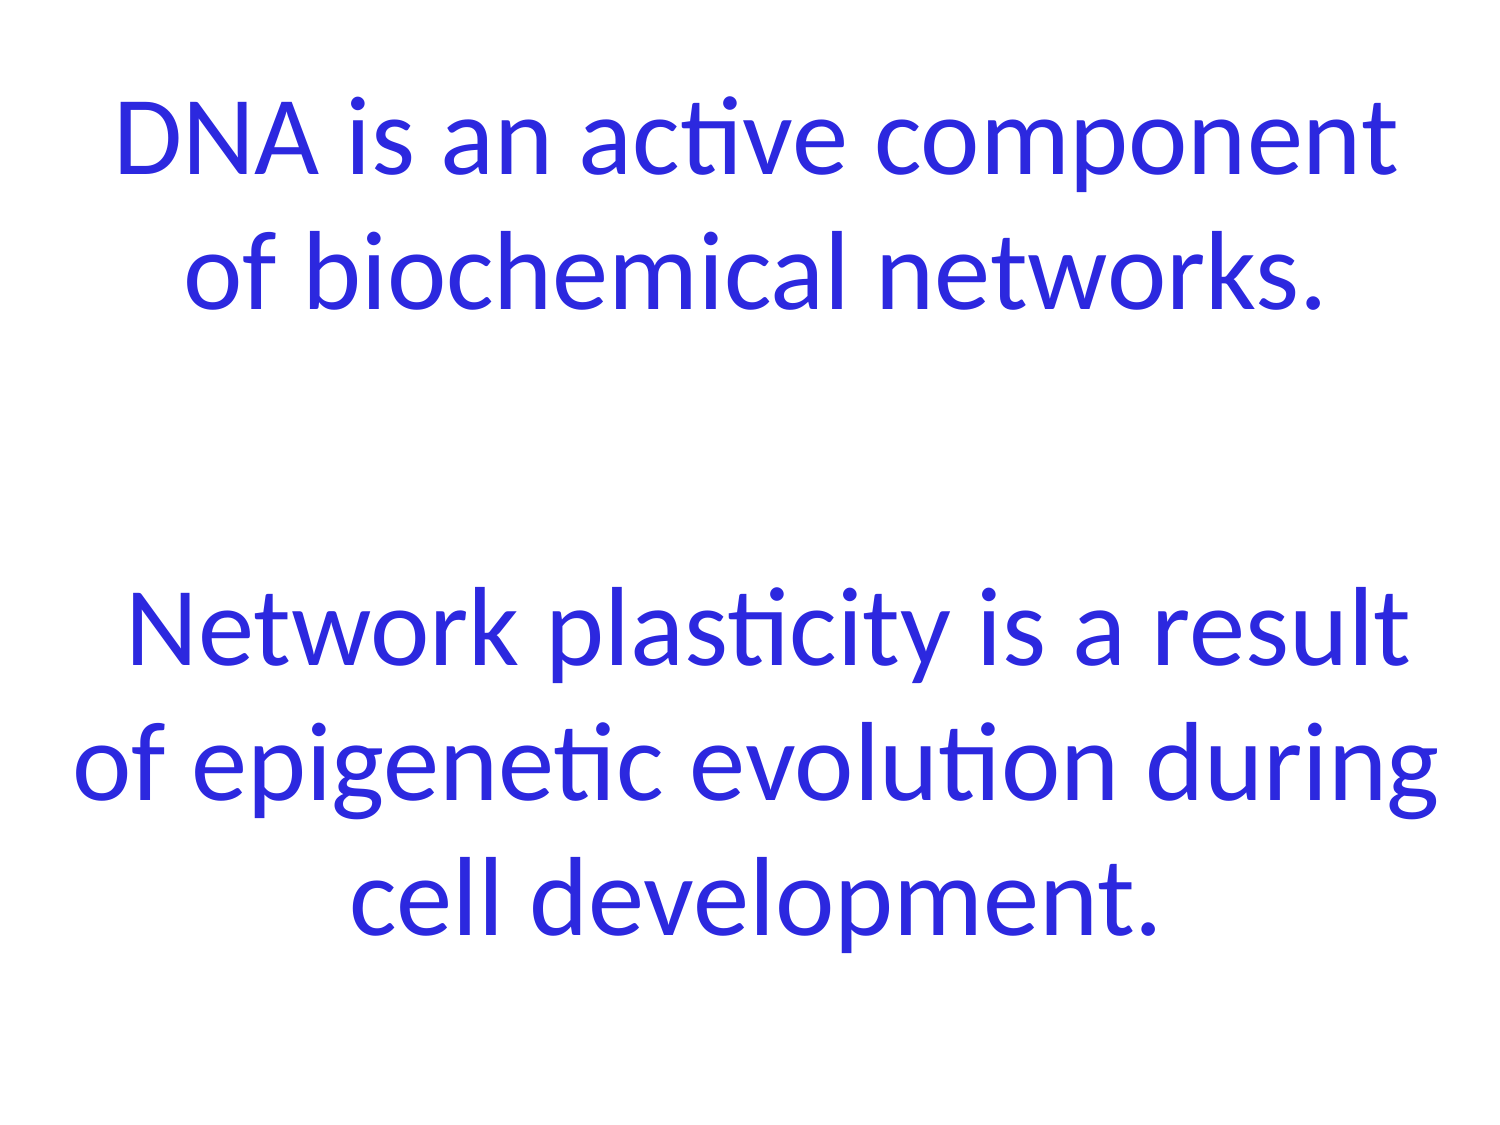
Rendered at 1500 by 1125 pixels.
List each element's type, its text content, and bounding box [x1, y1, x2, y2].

text_box Network plasticity is a result of epigenetic evolution during cell development. [57, 545, 1482, 1101]
text_box DNA is an active component of biochemical networks. [98, 54, 1440, 475]
